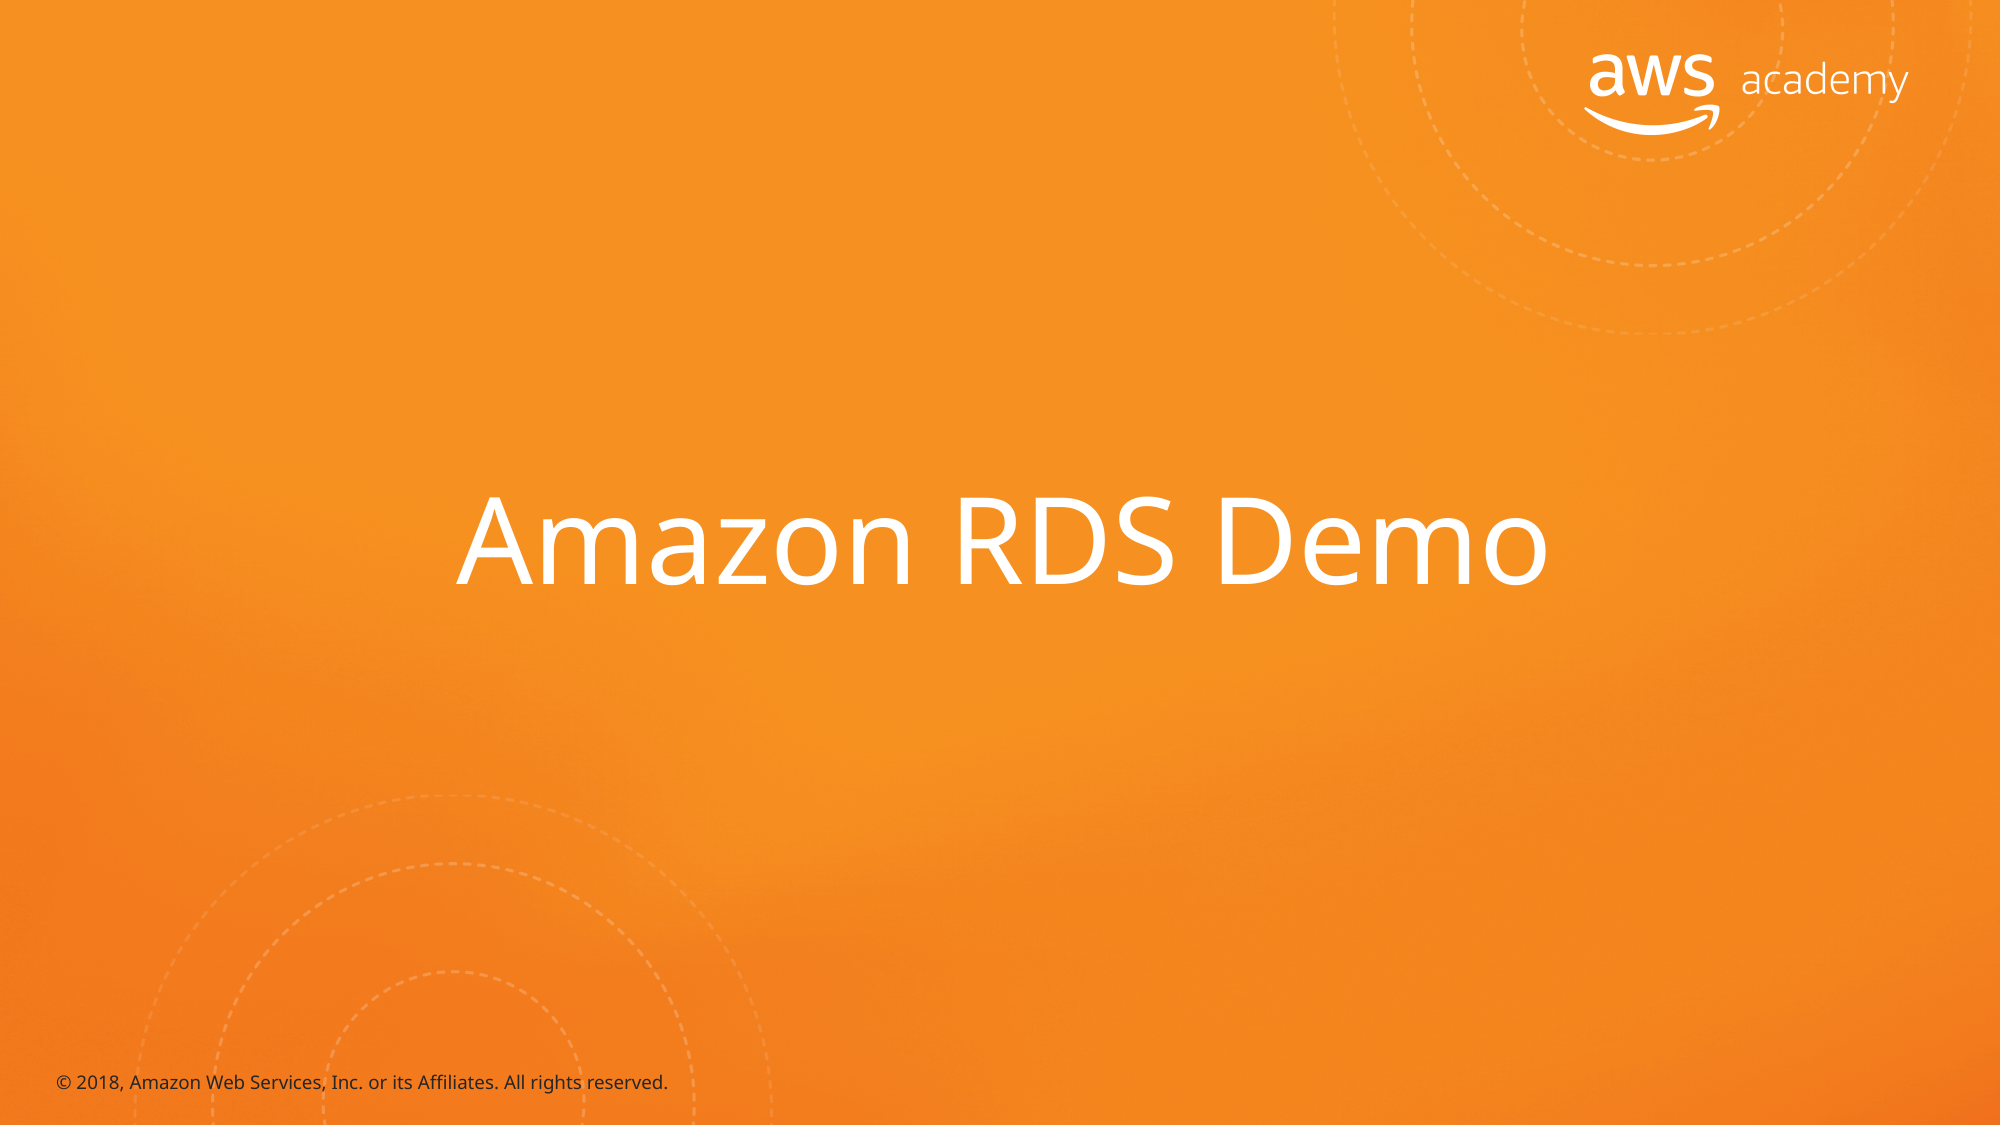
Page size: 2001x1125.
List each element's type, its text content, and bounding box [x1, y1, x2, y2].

title Amazon RDS Demo [94, 481, 1916, 609]
picture [0, 0, 2000, 1125]
